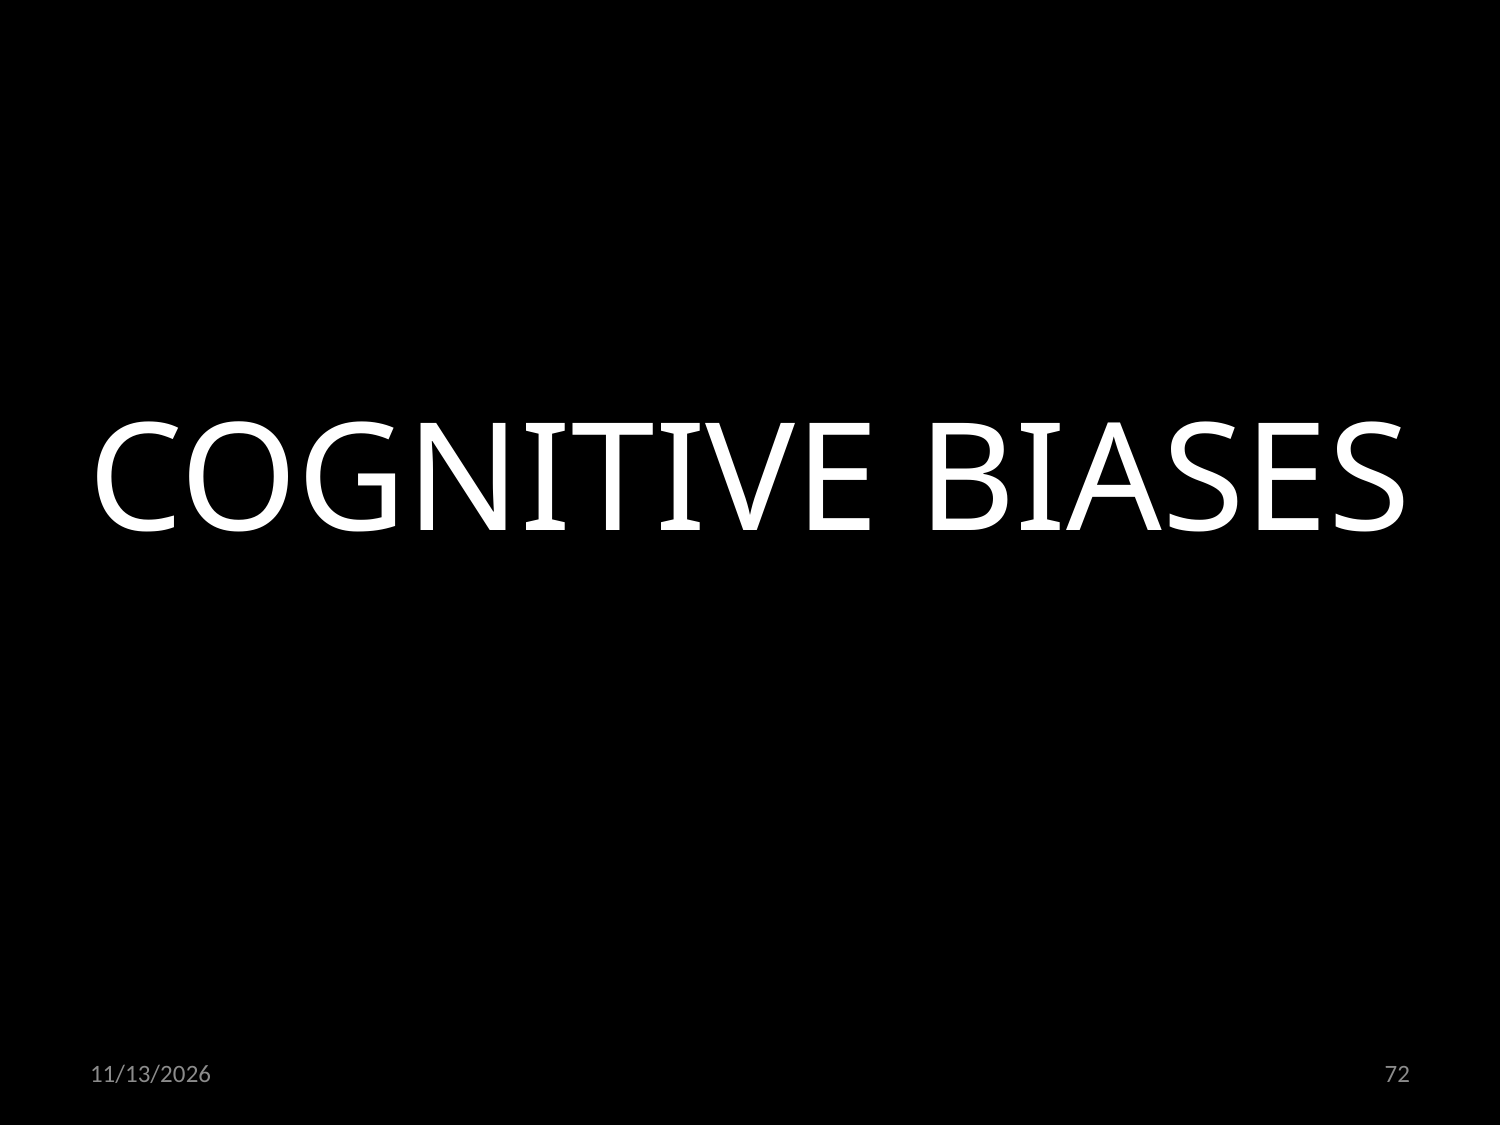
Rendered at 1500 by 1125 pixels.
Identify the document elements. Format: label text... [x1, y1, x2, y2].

text_box COGNITIVE BIASES [0, 372, 1500, 474]
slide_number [75, 1042, 425, 1103]
slide_number 72 [1074, 1042, 1425, 1103]
